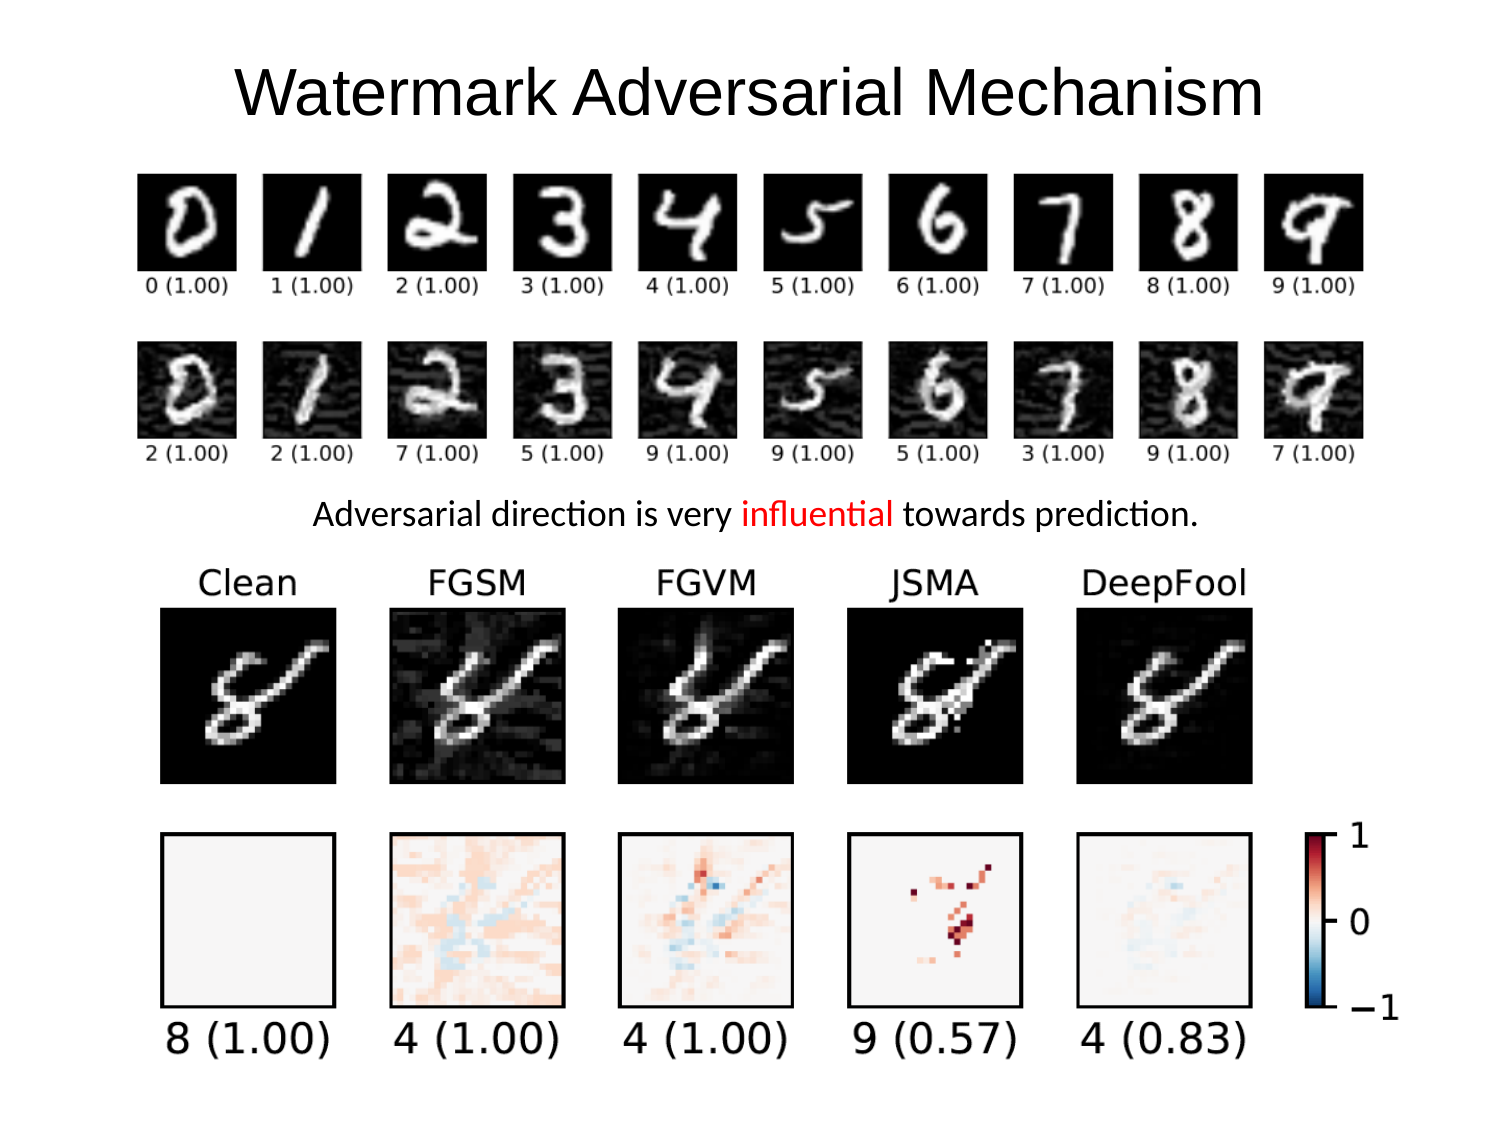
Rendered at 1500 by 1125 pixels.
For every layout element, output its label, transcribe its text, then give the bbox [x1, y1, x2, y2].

text_box Adversarial direction is very influential towards prediction. [297, 481, 1215, 540]
picture [132, 541, 1433, 1095]
title Watermark Adversarial Mechanism [75, 28, 1425, 149]
picture [115, 158, 1384, 472]
